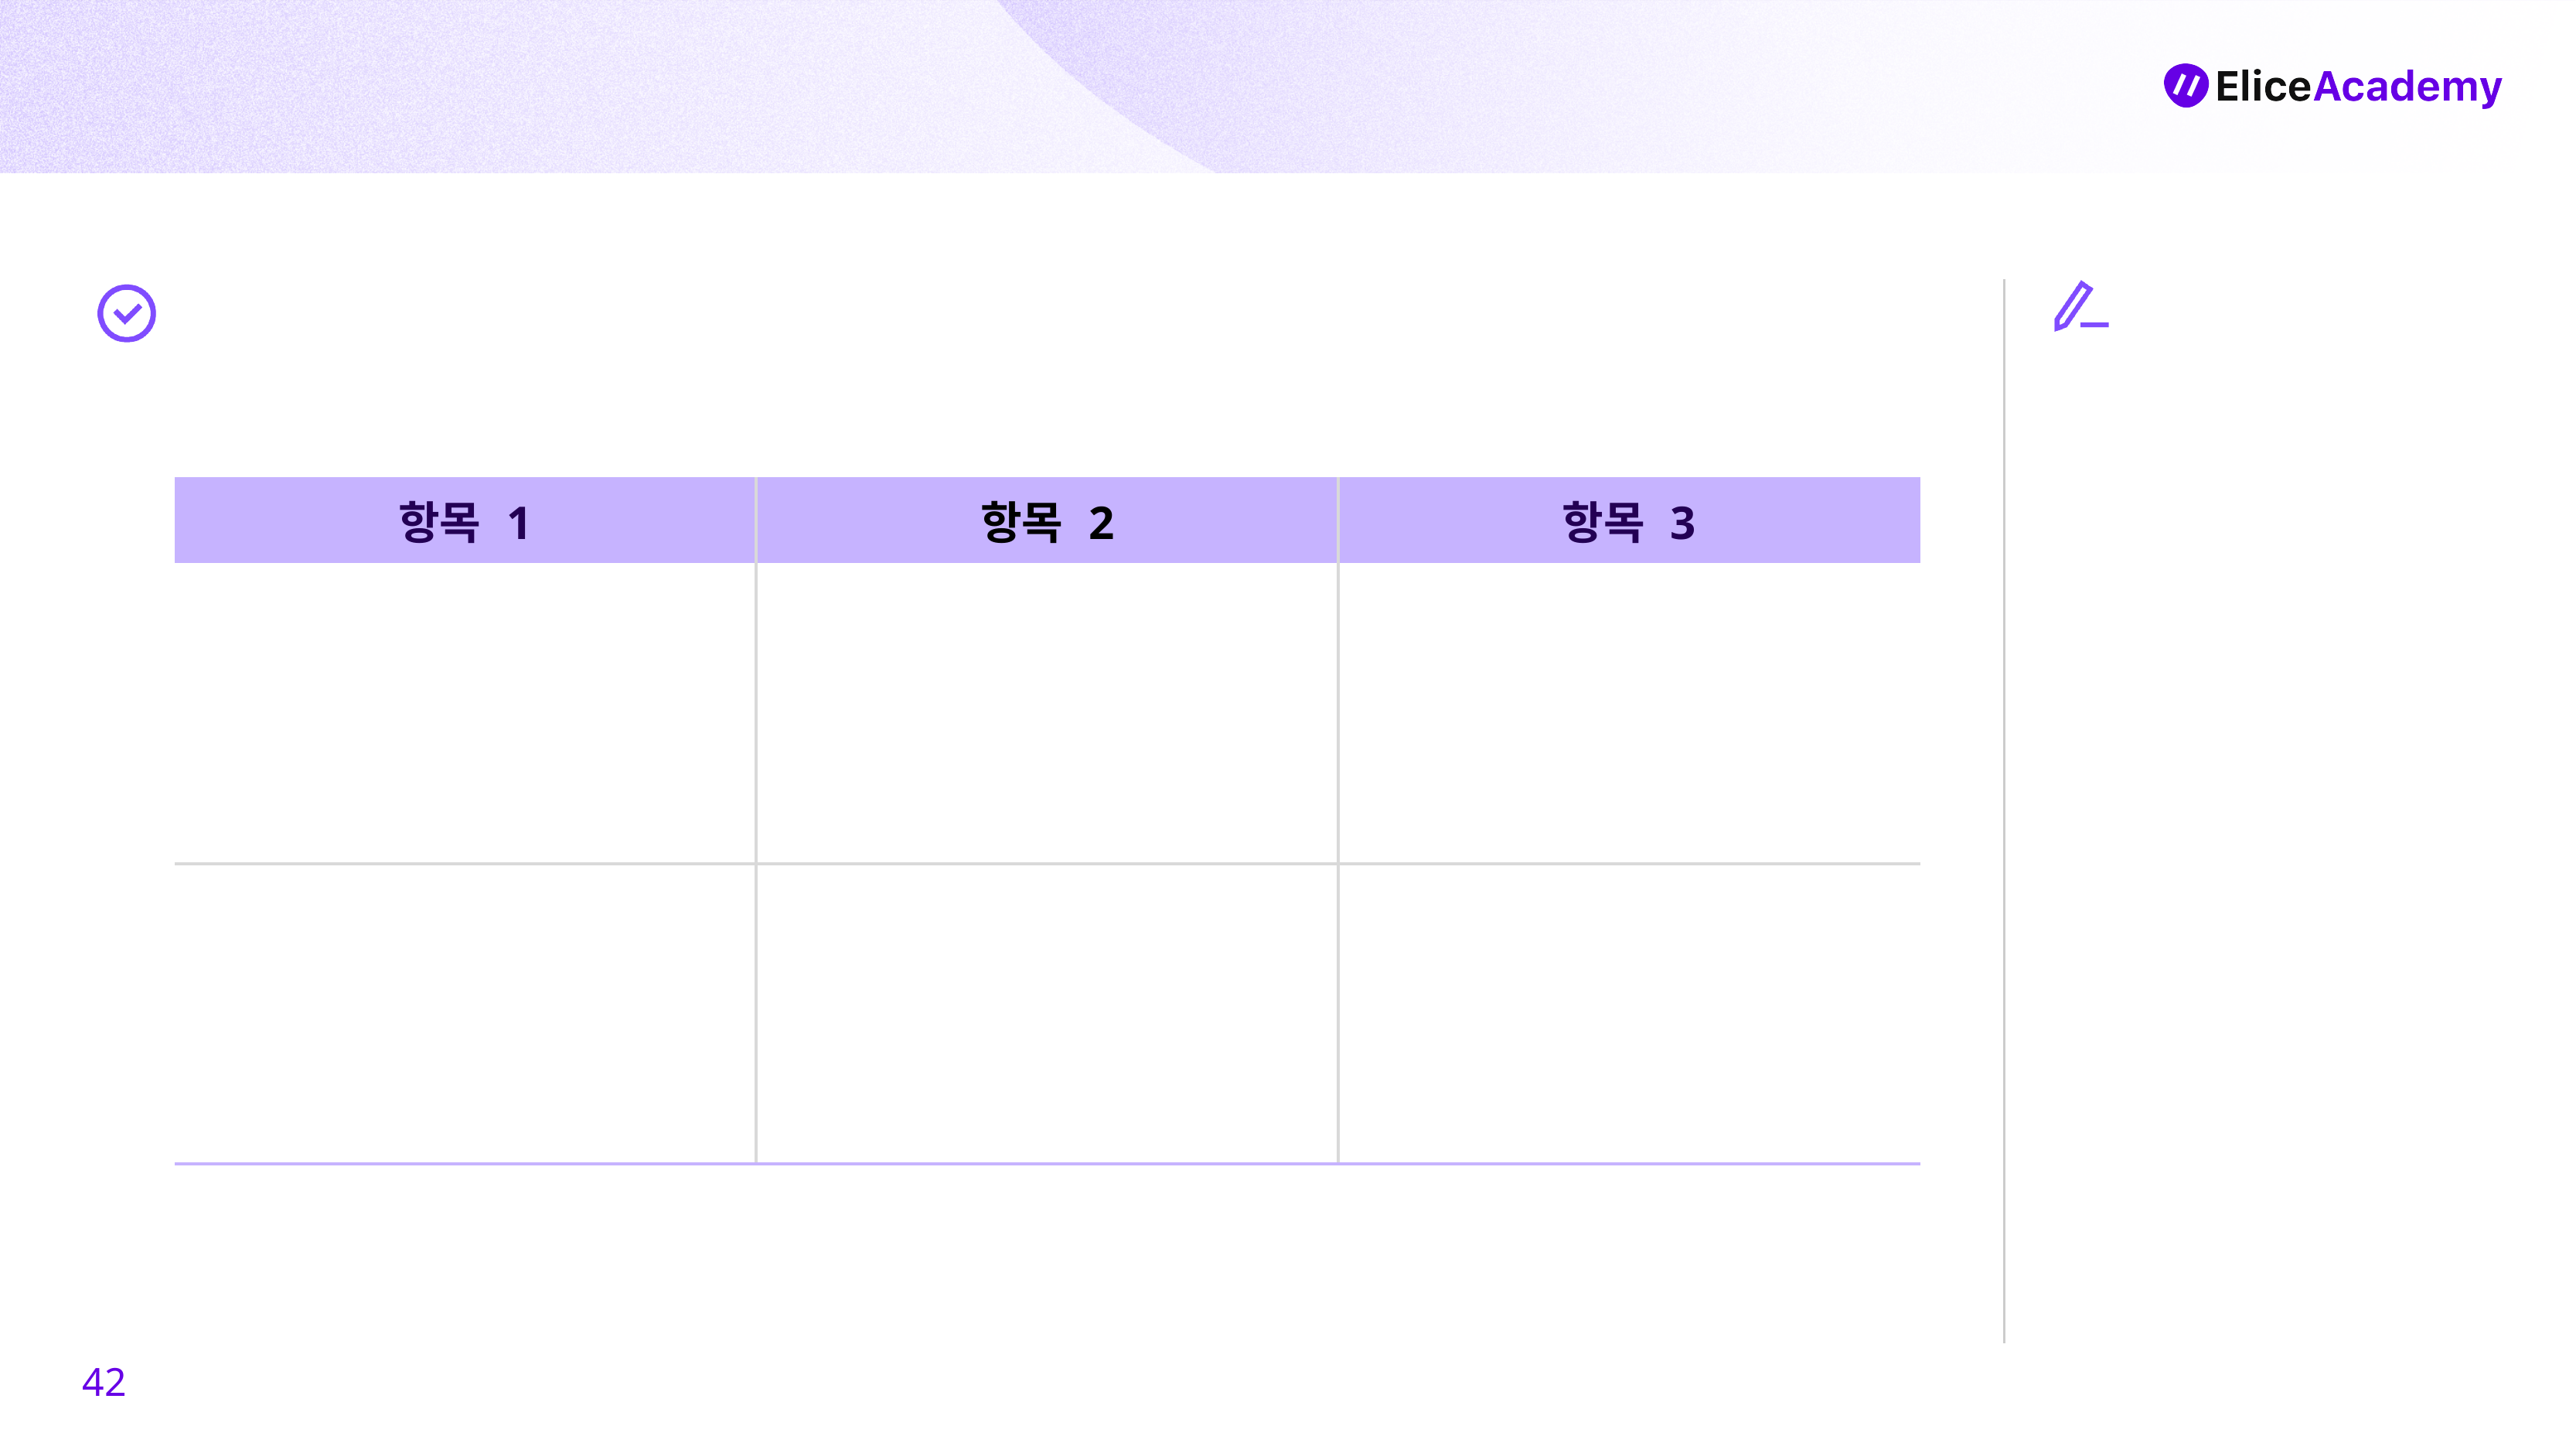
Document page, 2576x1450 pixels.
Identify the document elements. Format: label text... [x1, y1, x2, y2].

picture [97, 284, 156, 343]
picture [0, 0, 2576, 173]
slide_number 42 [70, 1346, 651, 1423]
picture [2054, 280, 2109, 332]
